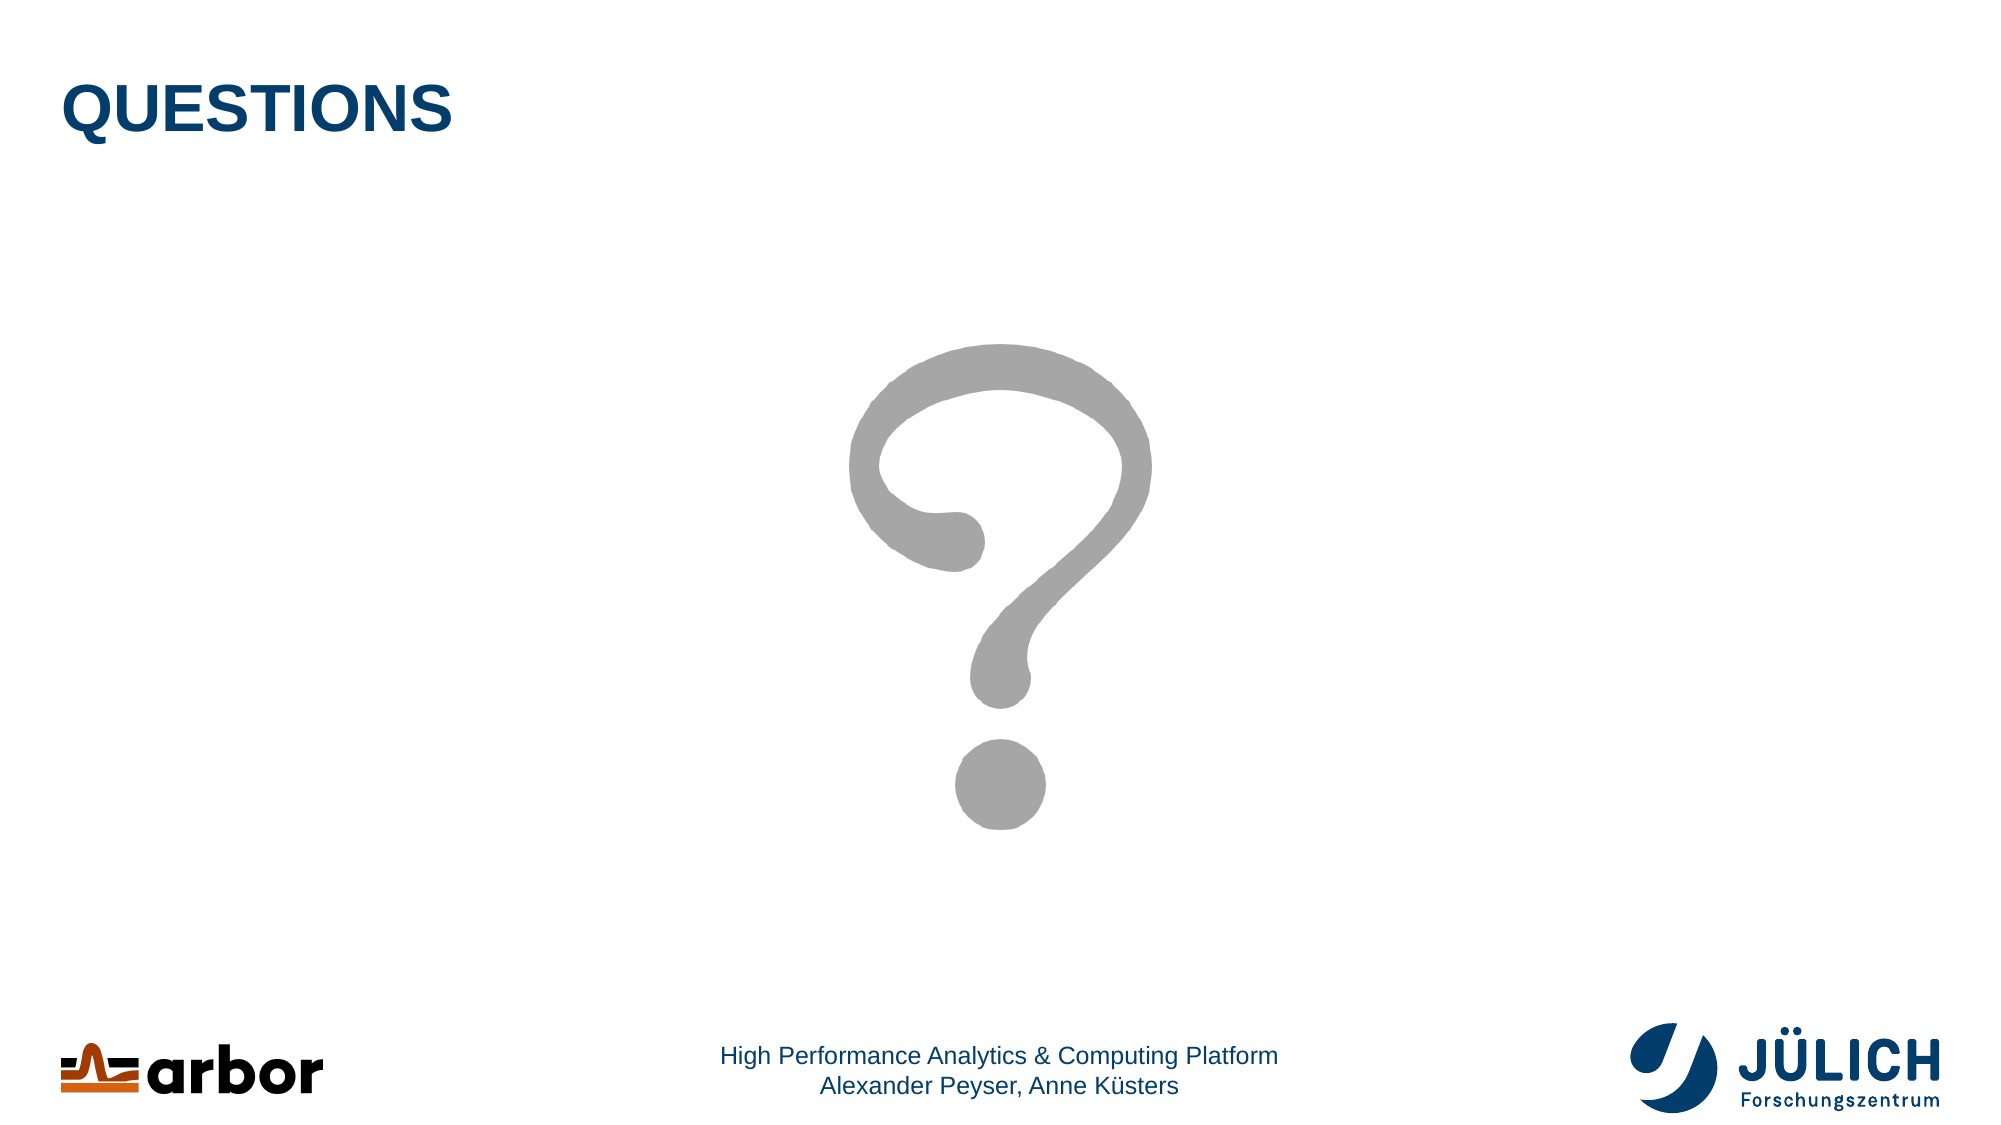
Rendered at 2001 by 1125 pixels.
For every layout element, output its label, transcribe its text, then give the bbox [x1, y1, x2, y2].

picture [61, 1043, 323, 1094]
slide_number High Performance Analytics & Computing Platform Alexander Peyser, Anne Küsters [603, 1039, 1397, 1106]
title Questions [60, 53, 1940, 238]
picture [757, 344, 1243, 830]
